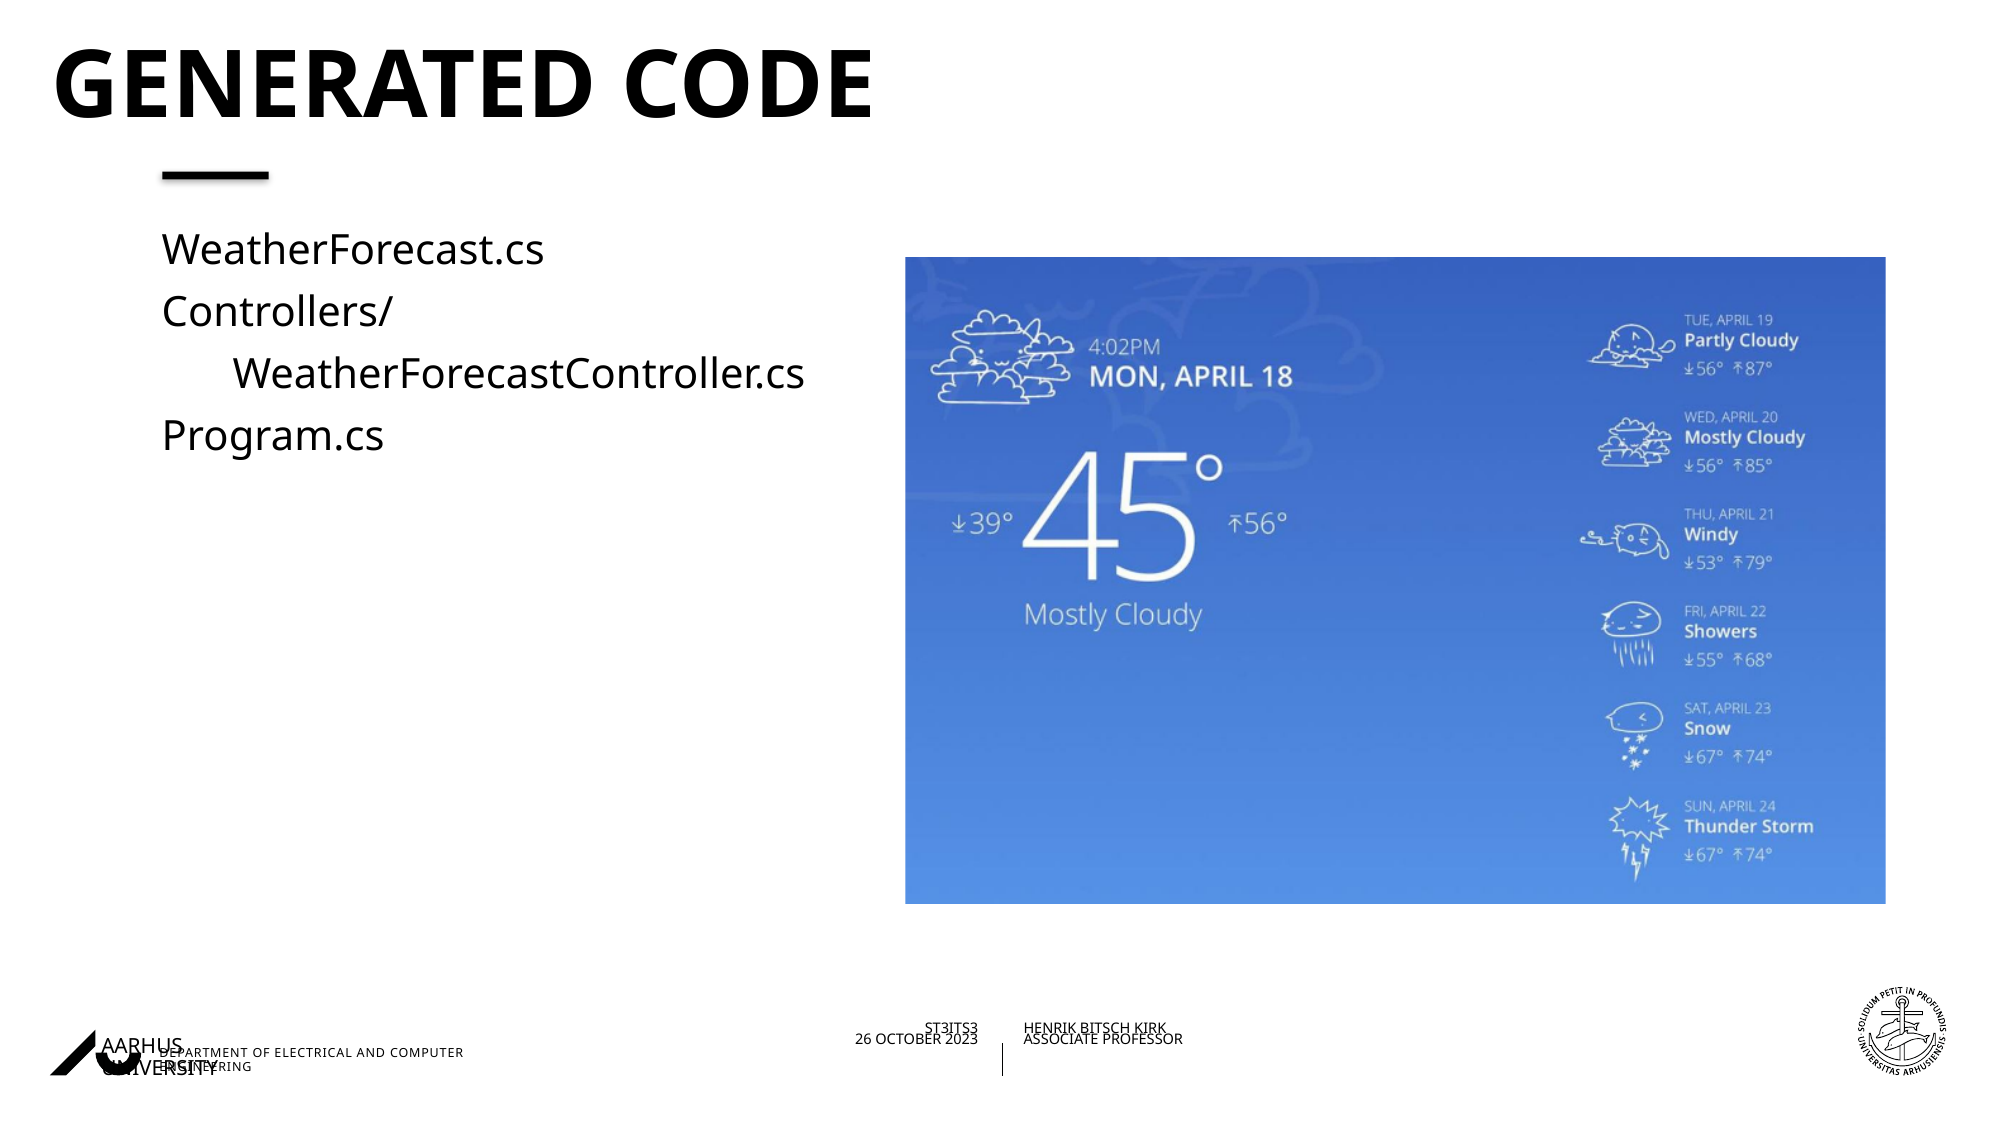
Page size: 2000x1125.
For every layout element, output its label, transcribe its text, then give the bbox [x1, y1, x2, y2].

picture [904, 257, 1886, 904]
list WeatherForecast.cs Controllers/ WeatherForecastController.cs Program.cs [161, 224, 1839, 968]
title Generated Code [51, 37, 1948, 162]
